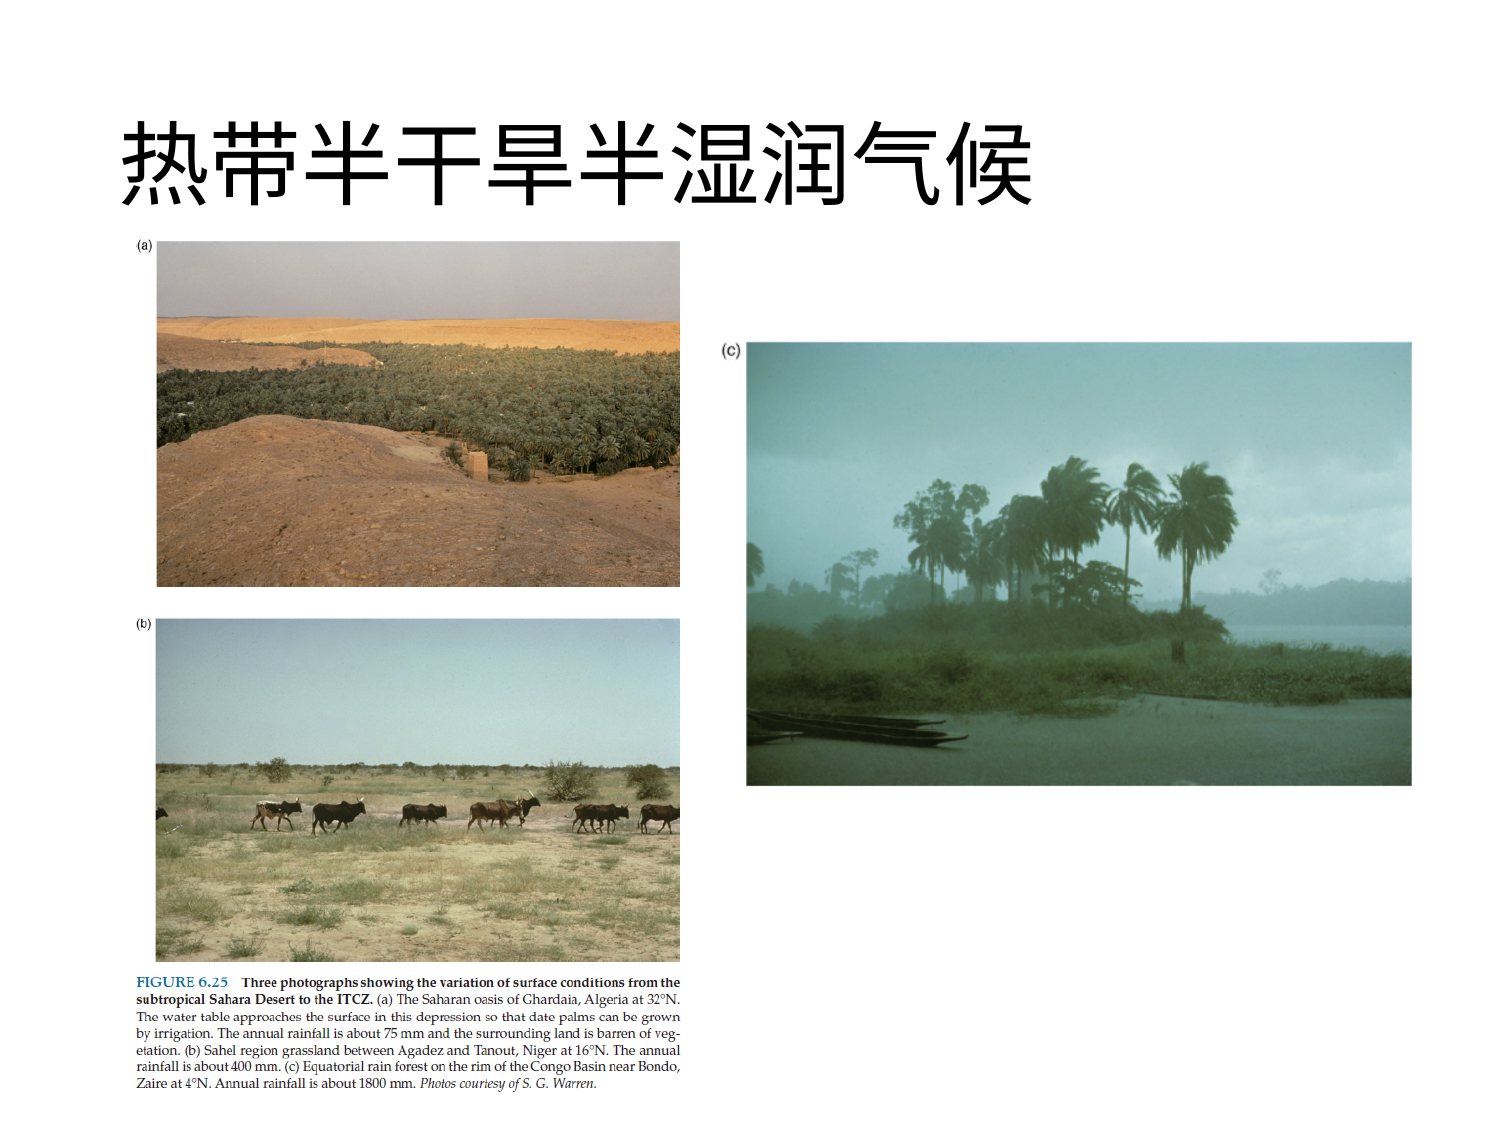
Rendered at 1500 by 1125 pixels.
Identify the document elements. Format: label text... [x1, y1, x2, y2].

title 热带半干旱半湿润气候 [103, 59, 1397, 278]
picture [103, 224, 1432, 1097]
